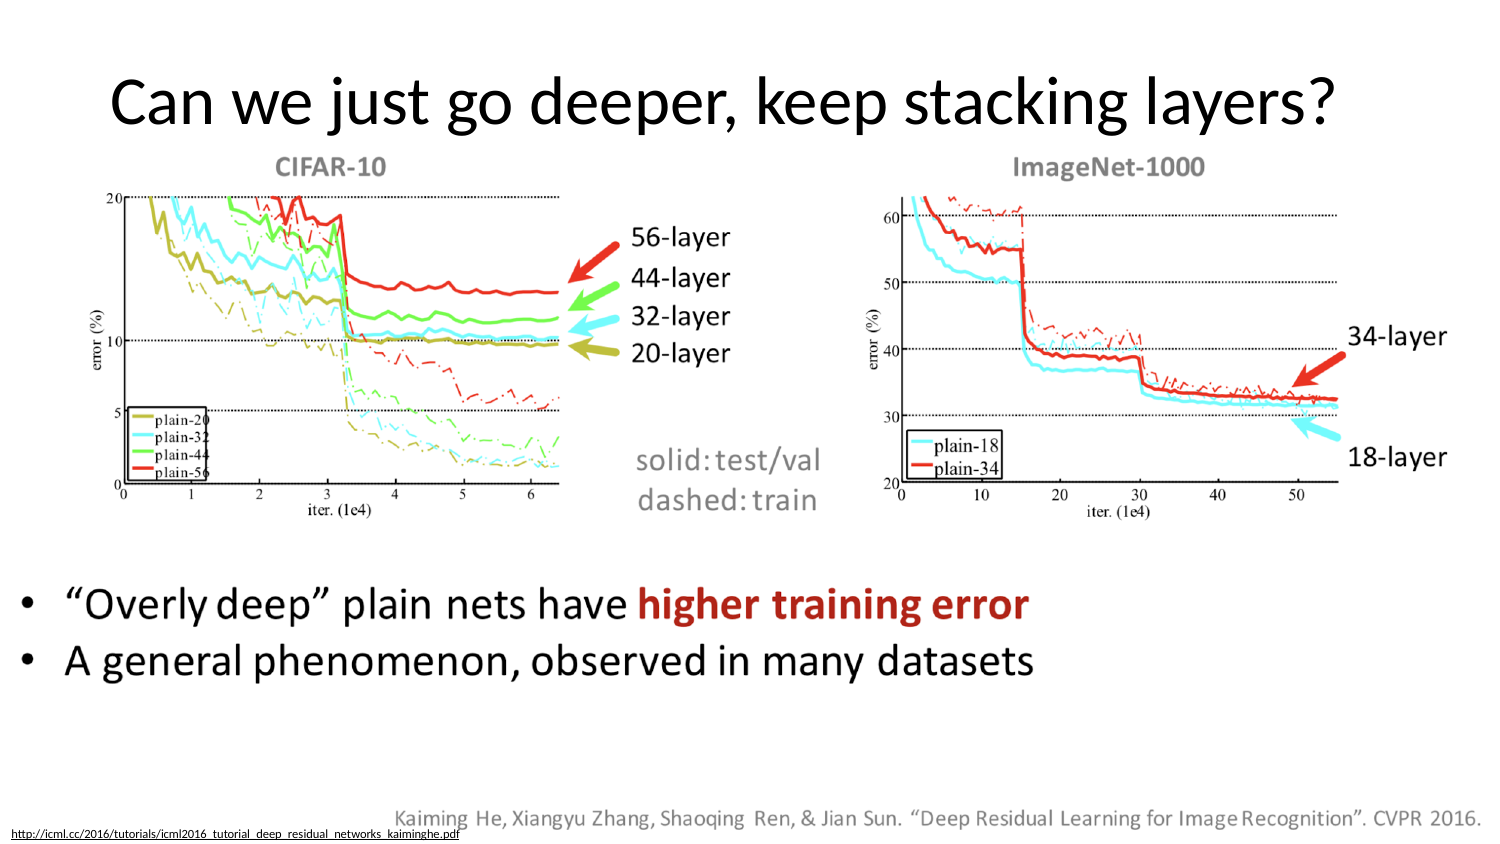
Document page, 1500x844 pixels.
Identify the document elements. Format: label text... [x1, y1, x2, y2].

title Can we just go deeper, keep stacking layers? [98, 20, 1393, 111]
picture [0, 112, 1488, 832]
